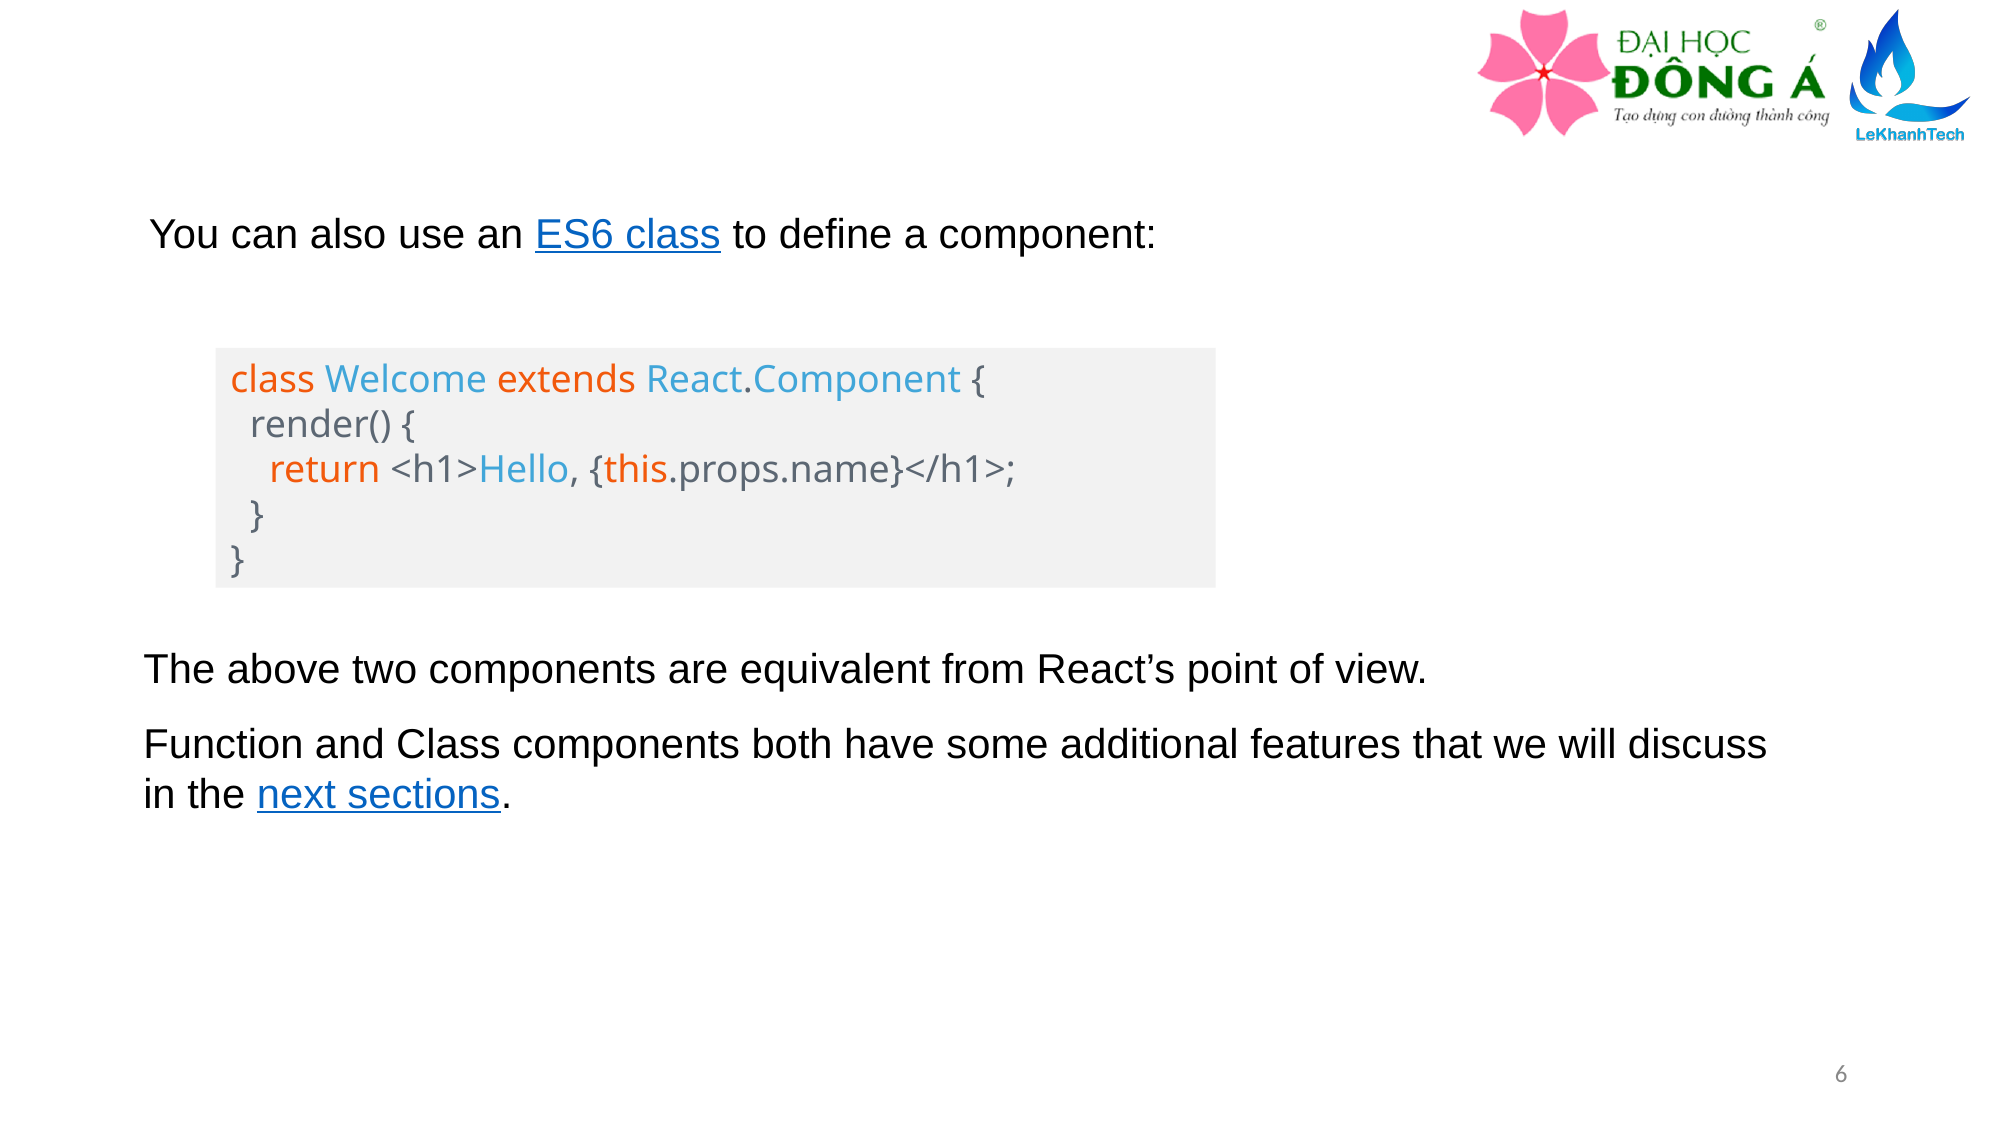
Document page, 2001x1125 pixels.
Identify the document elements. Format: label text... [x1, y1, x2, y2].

text_box You can also use an ES6 class to define a component: [134, 199, 1172, 264]
text_box class Welcome extends React.Component { render() { return <h1>Hello, {this.props.name}</h1>; } } [215, 347, 1216, 588]
slide_number 6 [1412, 1042, 1863, 1103]
text_box The above two components are equivalent from React’s point of view. Function and Class components both have some additional features that we will discuss in the next sections. [128, 634, 1805, 824]
picture [1465, 5, 1980, 144]
